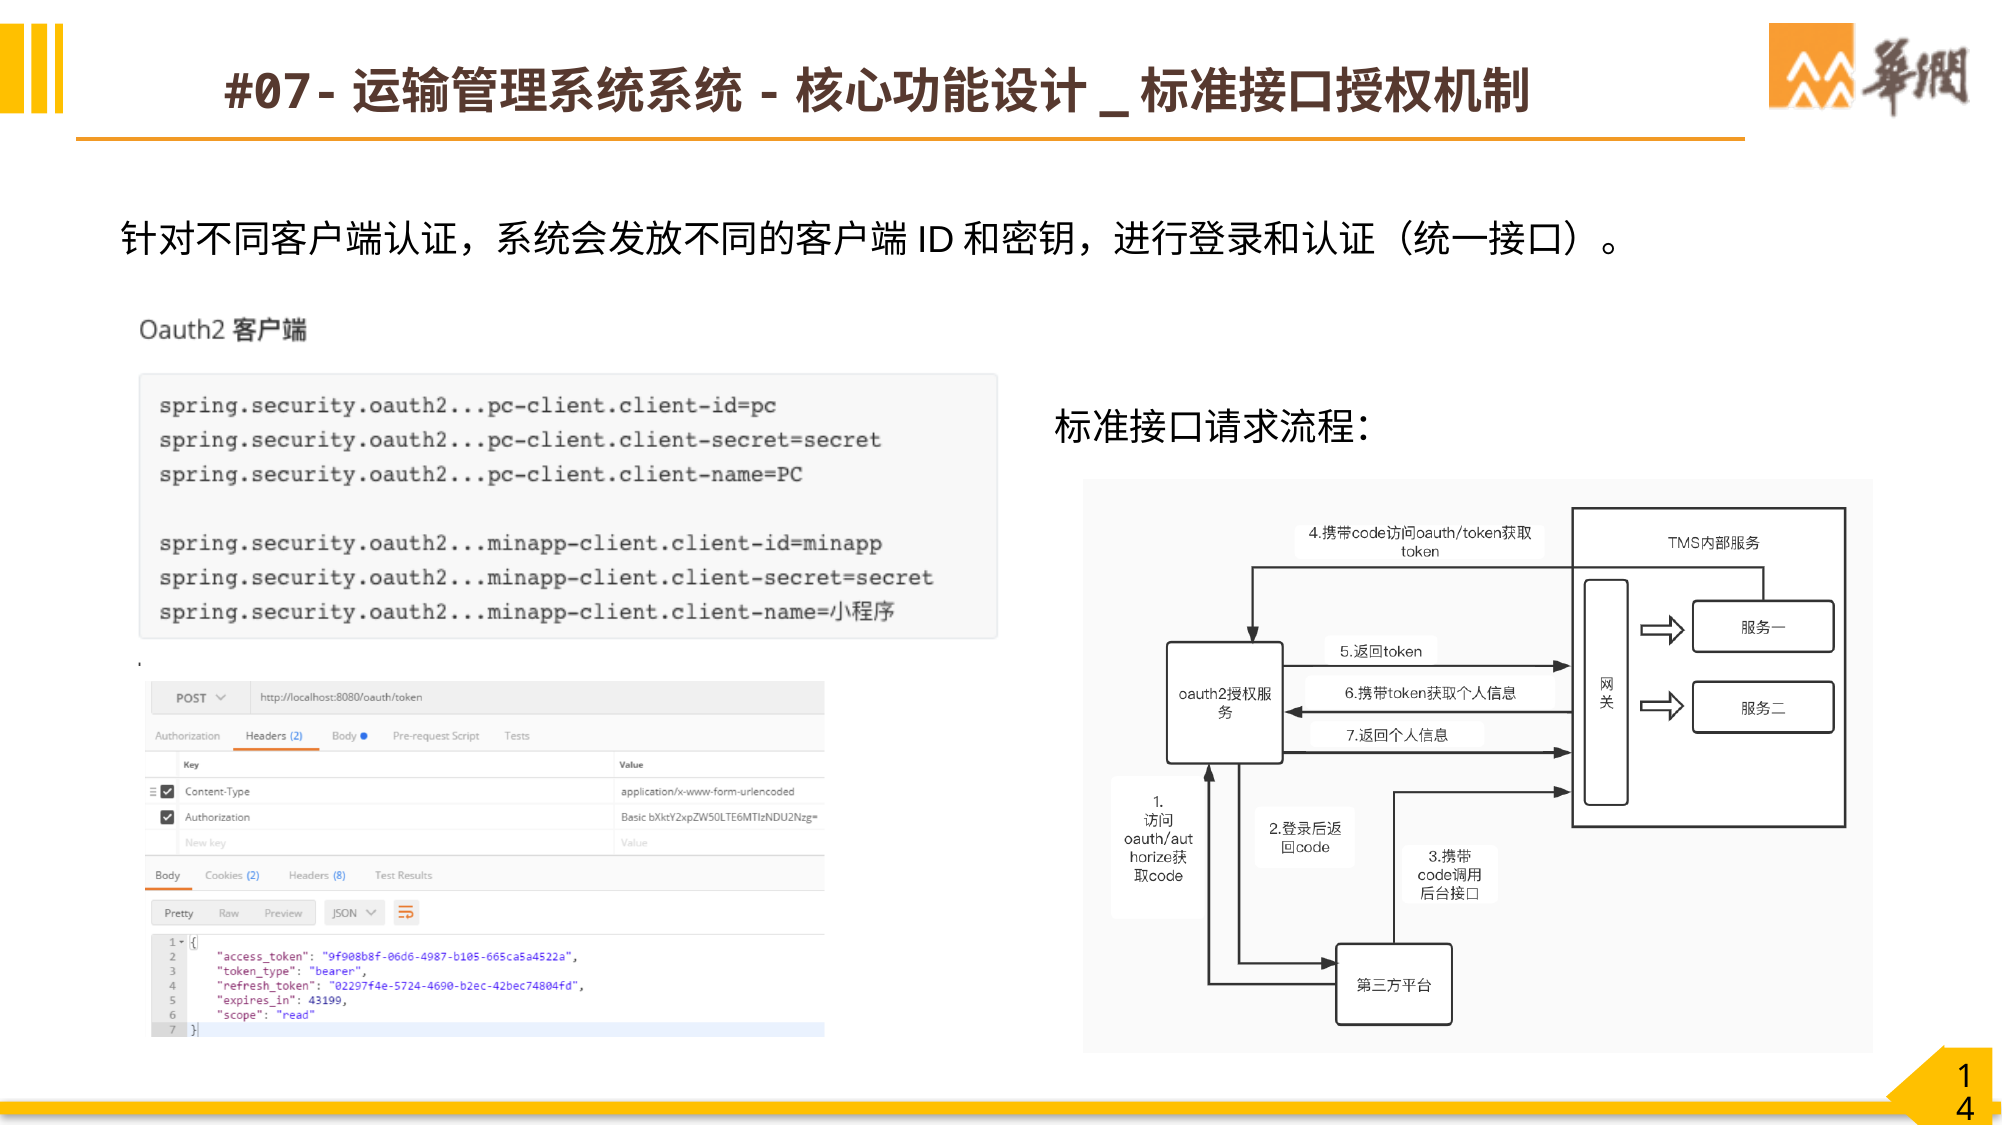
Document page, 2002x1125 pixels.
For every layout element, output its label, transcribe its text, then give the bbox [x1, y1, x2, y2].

picture [114, 288, 1028, 666]
picture [137, 670, 844, 1050]
picture [1769, 23, 1970, 142]
text_box [80, 168, 1921, 288]
picture [1082, 479, 1873, 1053]
text_box 标准接口请求流程： [1040, 395, 1429, 455]
text_box 针对不同客户端认证，系统会发放不同的客户端ID和密钥，进行登录和认证（统一接口）。 [105, 208, 1654, 313]
title #07-运输管理系统系统-核心功能设计_标准接口授权机制 [208, 43, 1890, 135]
